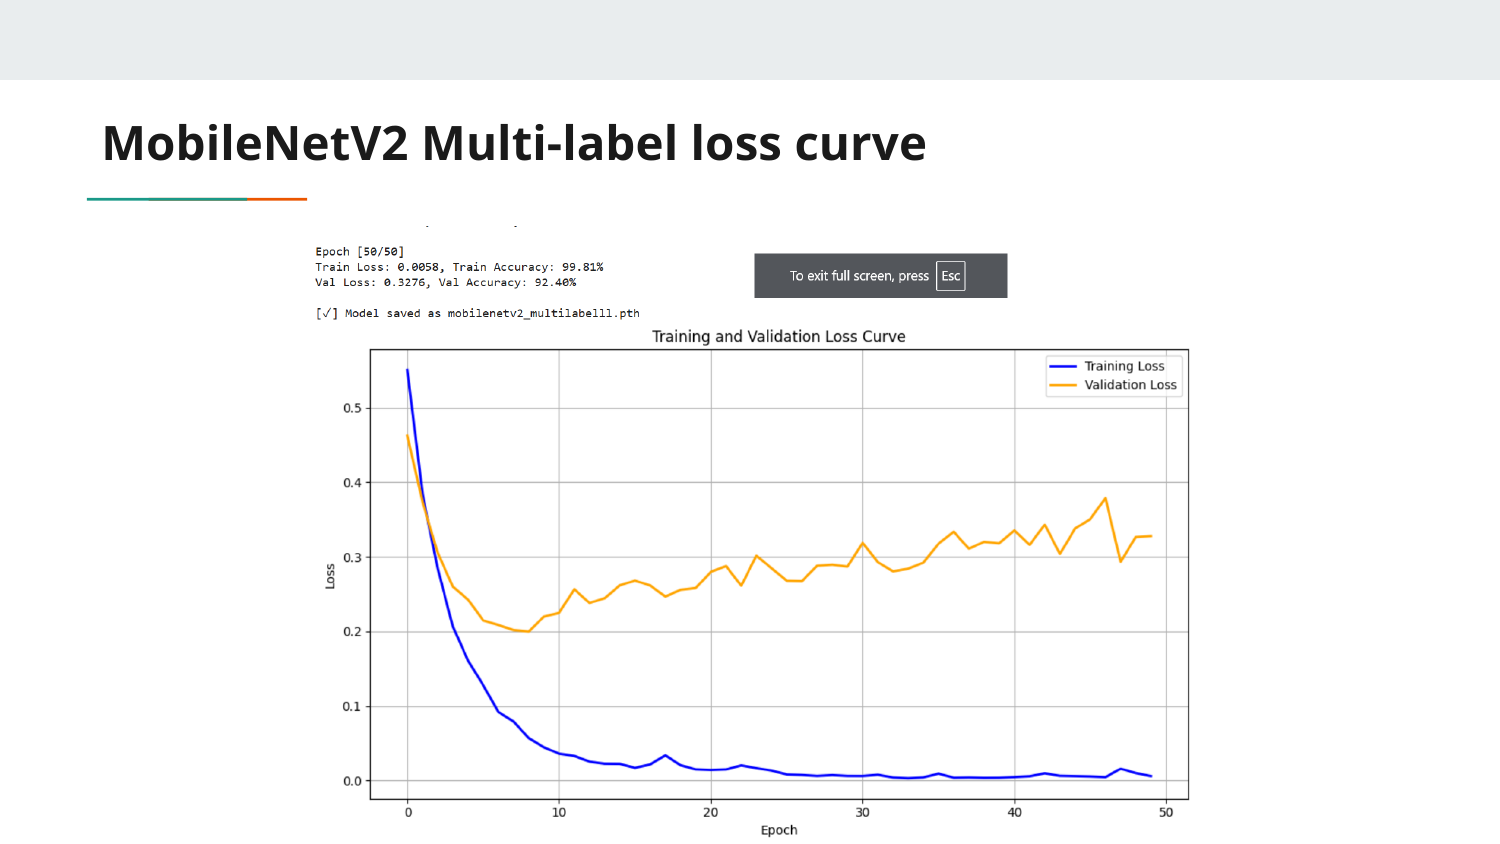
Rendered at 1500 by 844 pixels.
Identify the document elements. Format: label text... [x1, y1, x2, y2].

title MobileNetV2 Multi-label loss curve [86, 98, 1348, 186]
picture [313, 225, 1298, 844]
